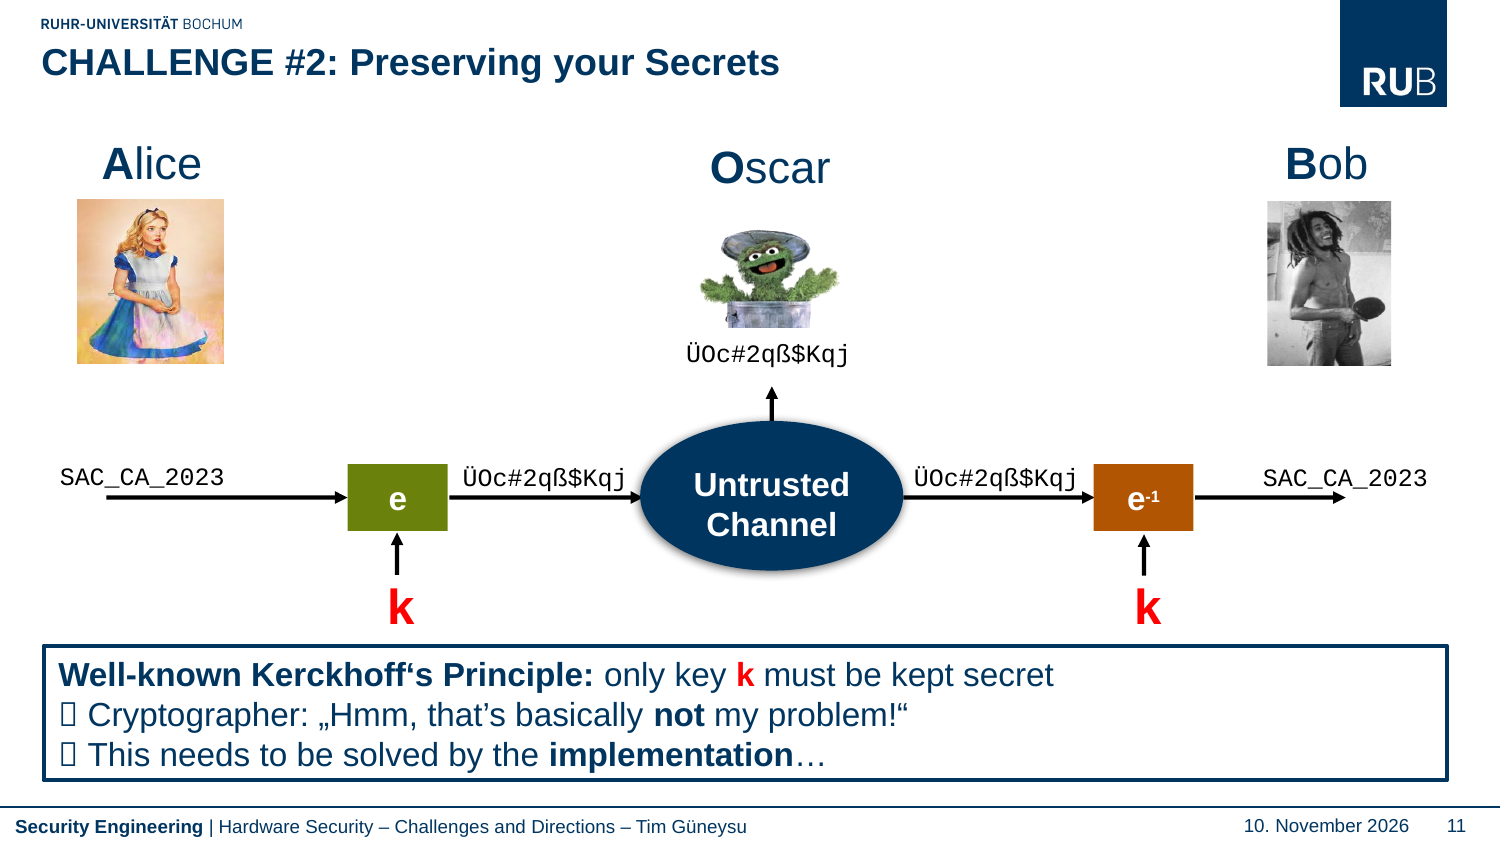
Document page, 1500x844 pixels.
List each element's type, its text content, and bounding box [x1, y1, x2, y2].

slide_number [1228, 806, 1445, 844]
picture [77, 199, 224, 364]
text_box SAC_CA_2023 [44, 452, 240, 498]
footer Hardware Security – Challenges and Directions – Tim Güneysu [218, 806, 971, 844]
picture [690, 229, 847, 328]
picture [1267, 201, 1392, 366]
picture [41, 15, 242, 30]
text_box Well-known Kerckhoff‘s Principle: only key k must be kept secret  Cryptographer: „Hmm, that’s basically not my problem!“  This needs to be solved by the implementation… [43, 645, 1447, 781]
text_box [449, 420, 1095, 571]
text_box [765, 386, 779, 415]
picture [1340, 0, 1447, 107]
text_box Bob [1270, 126, 1384, 196]
text_box SAC_CA_2023 [1247, 454, 1443, 500]
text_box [106, 464, 448, 622]
text_box ÜOc#2qß$Kqj [670, 330, 867, 375]
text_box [1093, 464, 1346, 622]
title CHALLENGE #2: Preserving your Secrets [41, 37, 1282, 88]
text_box Oscar [694, 130, 846, 200]
text_box Alice [86, 126, 218, 196]
slide_number 11 [1446, 806, 1496, 844]
